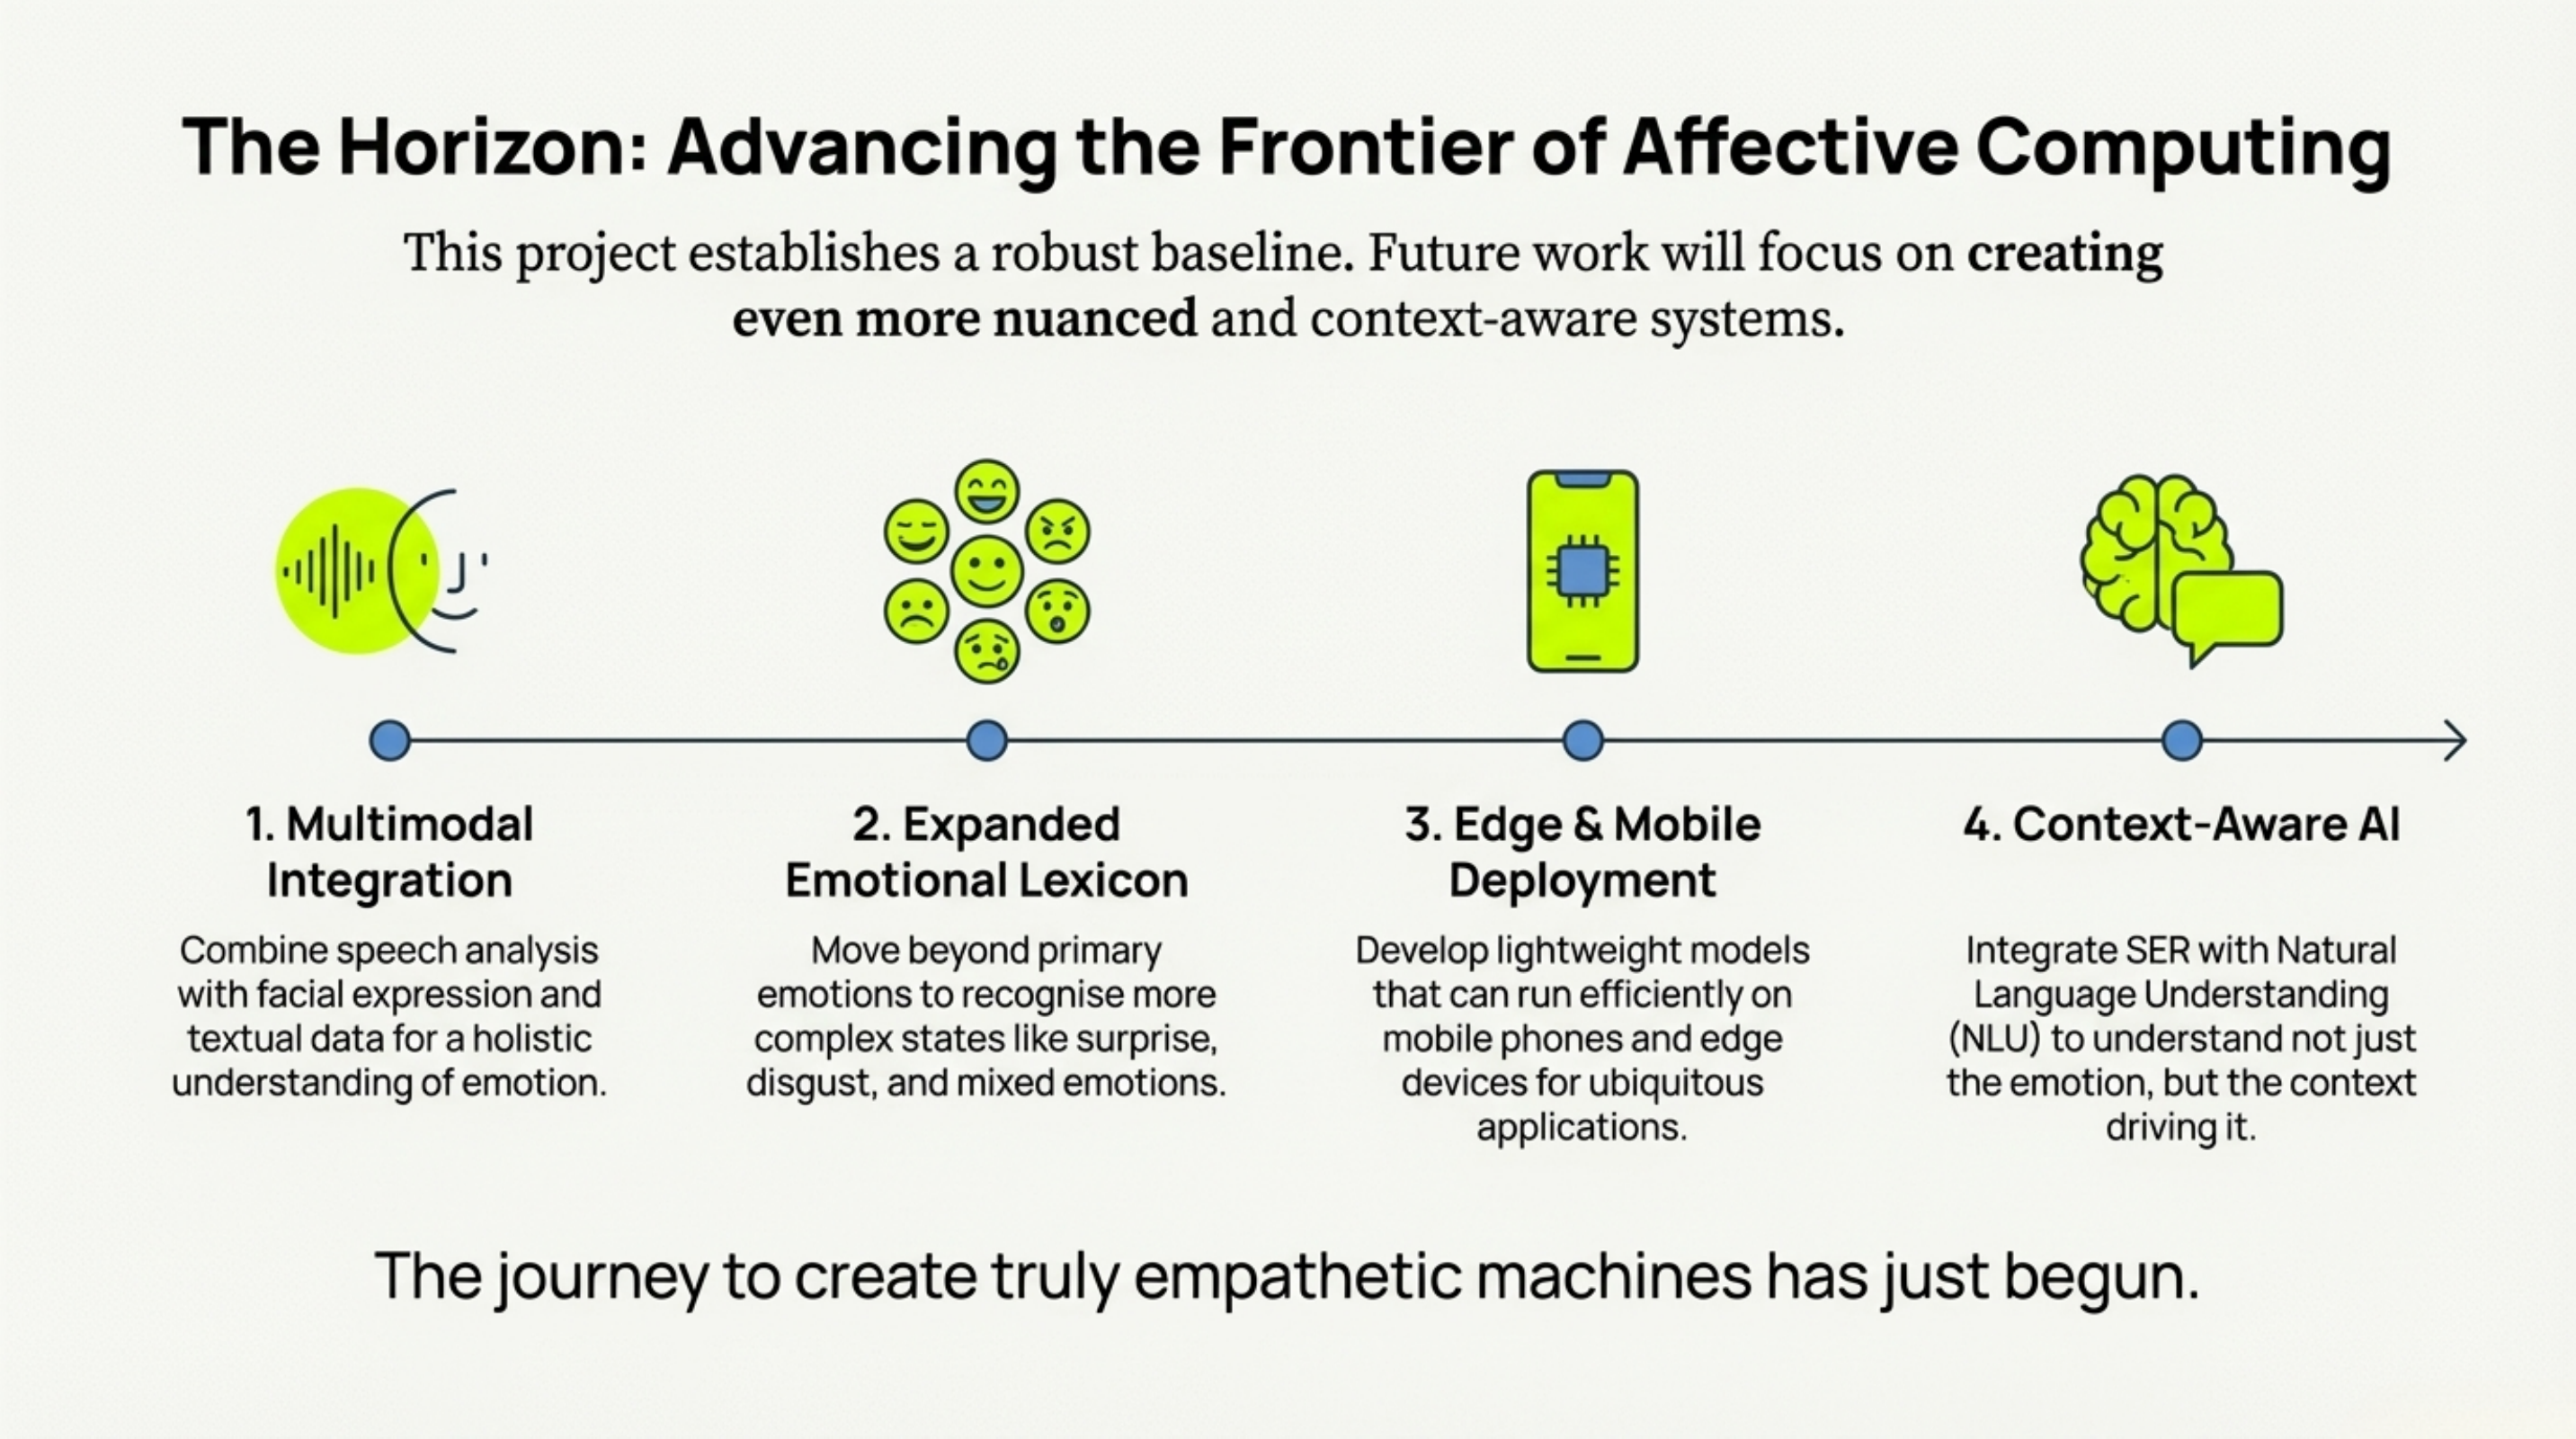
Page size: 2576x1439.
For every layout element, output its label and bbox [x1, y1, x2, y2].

text_box [0, 0, 2576, 1439]
